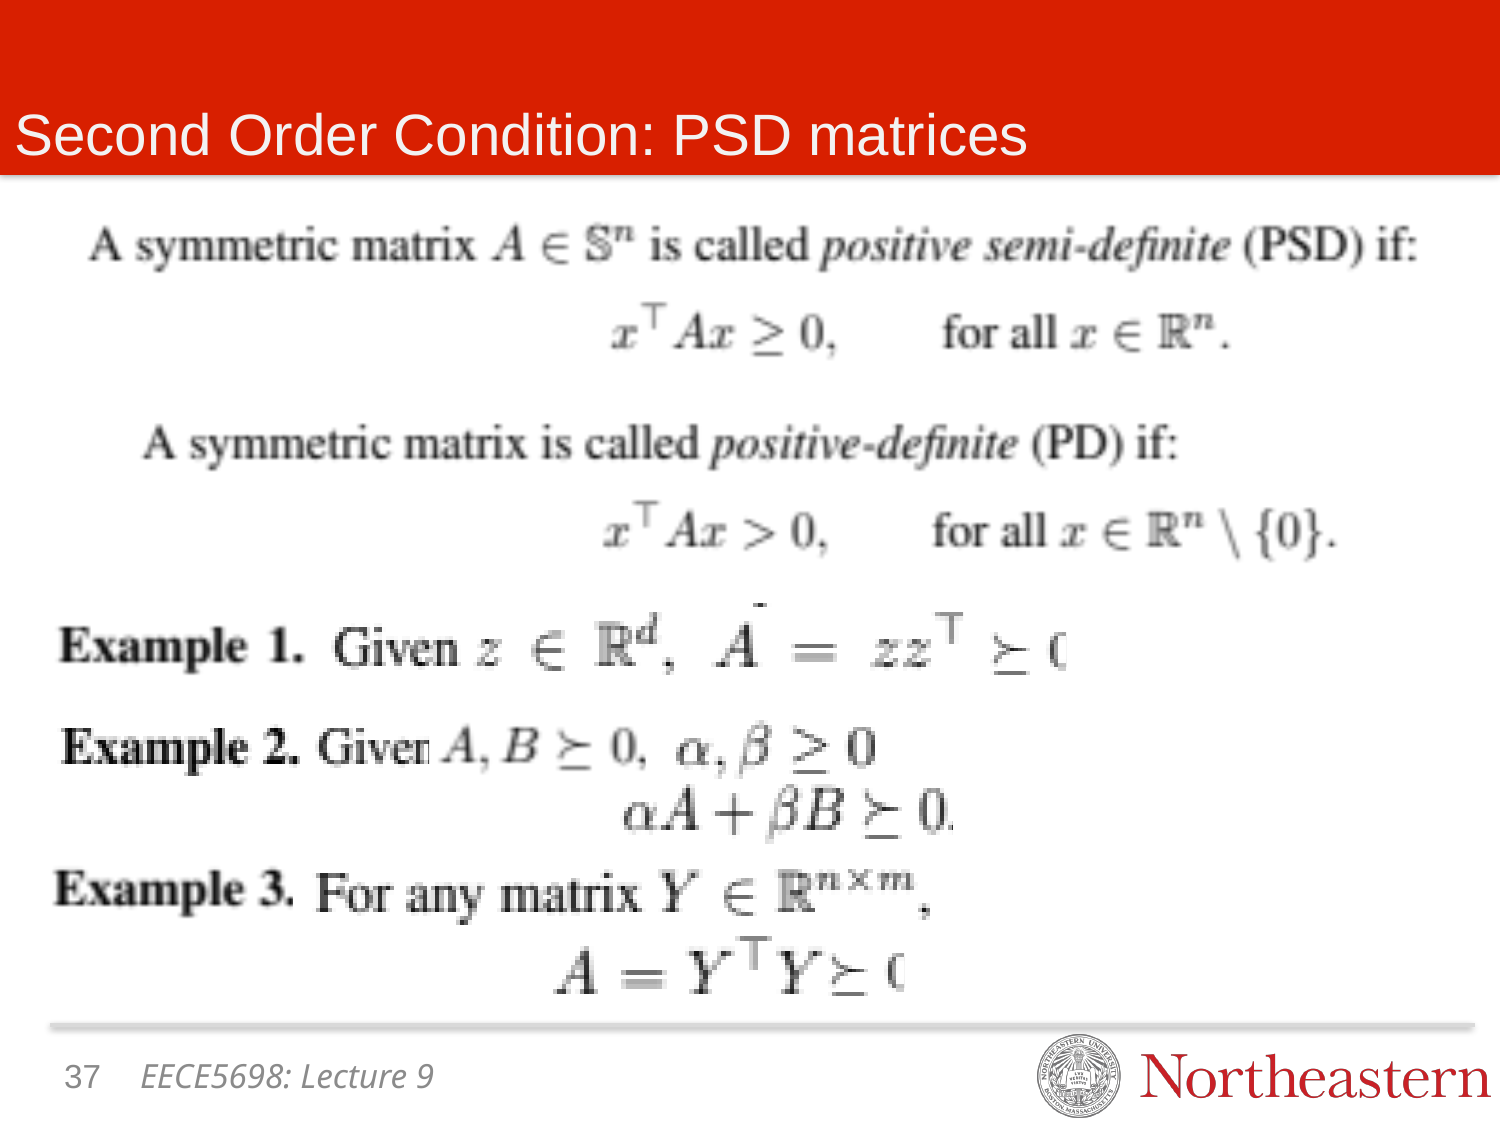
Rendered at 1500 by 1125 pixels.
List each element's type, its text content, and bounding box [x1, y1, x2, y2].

picture [58, 399, 1465, 583]
picture [1037, 1034, 1491, 1118]
title Second Order Condition: PSD matrices [0, 0, 1500, 175]
slide_number 36 [41, 1045, 117, 1105]
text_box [0, 684, 954, 863]
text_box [32, 837, 931, 1033]
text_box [8, 601, 1067, 693]
picture [34, 216, 1465, 377]
footer EECE5698: Lecture 9 [125, 1045, 1029, 1105]
